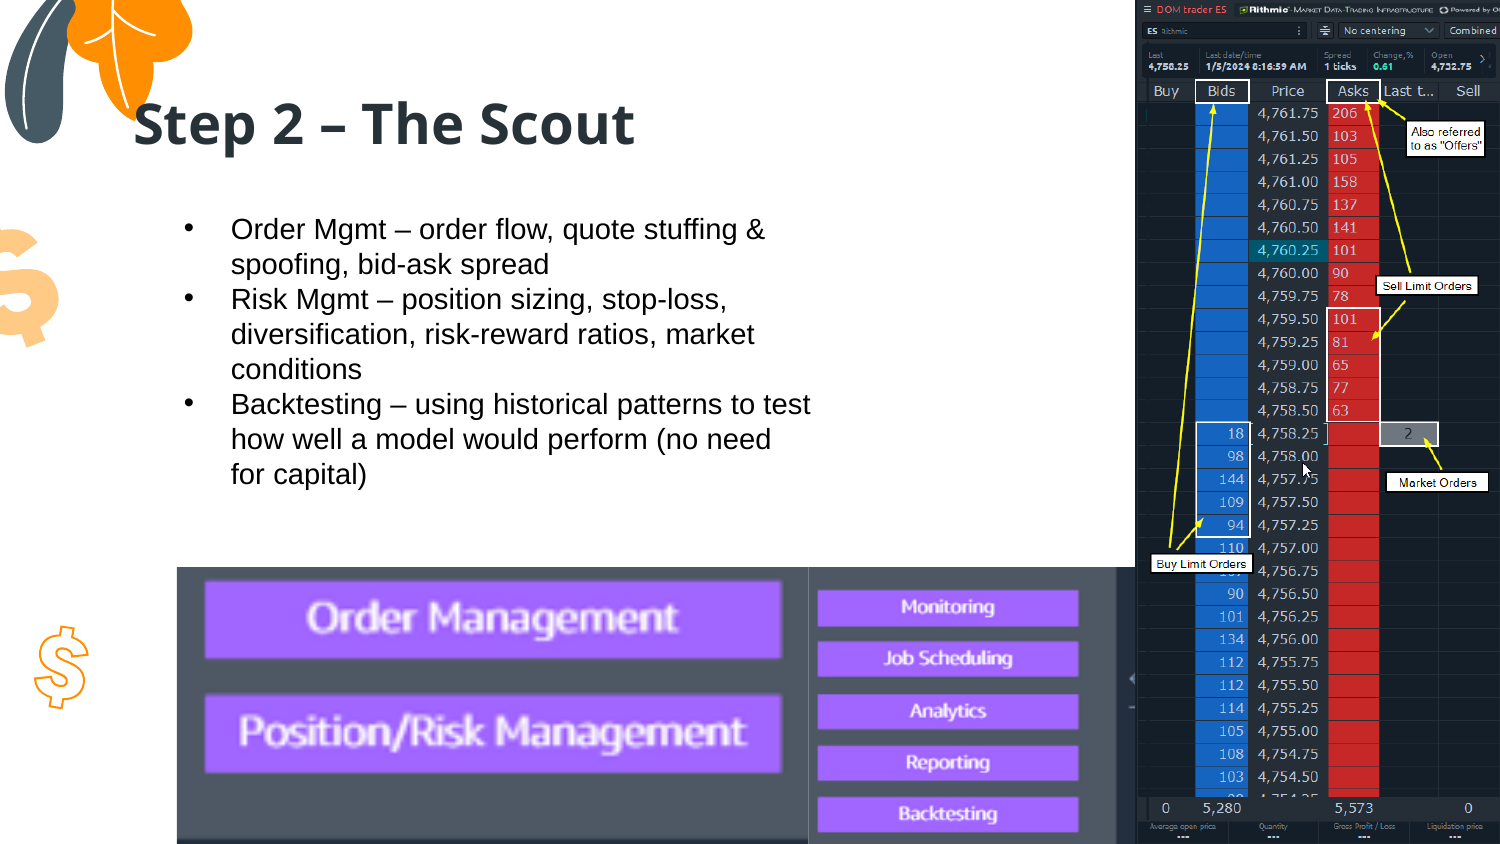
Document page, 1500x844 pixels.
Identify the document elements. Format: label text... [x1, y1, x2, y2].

title Step 2 – The Scout [118, 72, 1129, 167]
text_box Order Mgmt – order flow, quote stuffing & spoofing, bid-ask spread Risk Mgmt – position sizing, stop-loss, diversification, risk-reward ratios, market conditions Backtesting – using historical patterns to test how well a model would perform (no need for capital) [169, 202, 828, 533]
picture [176, 0, 1500, 844]
